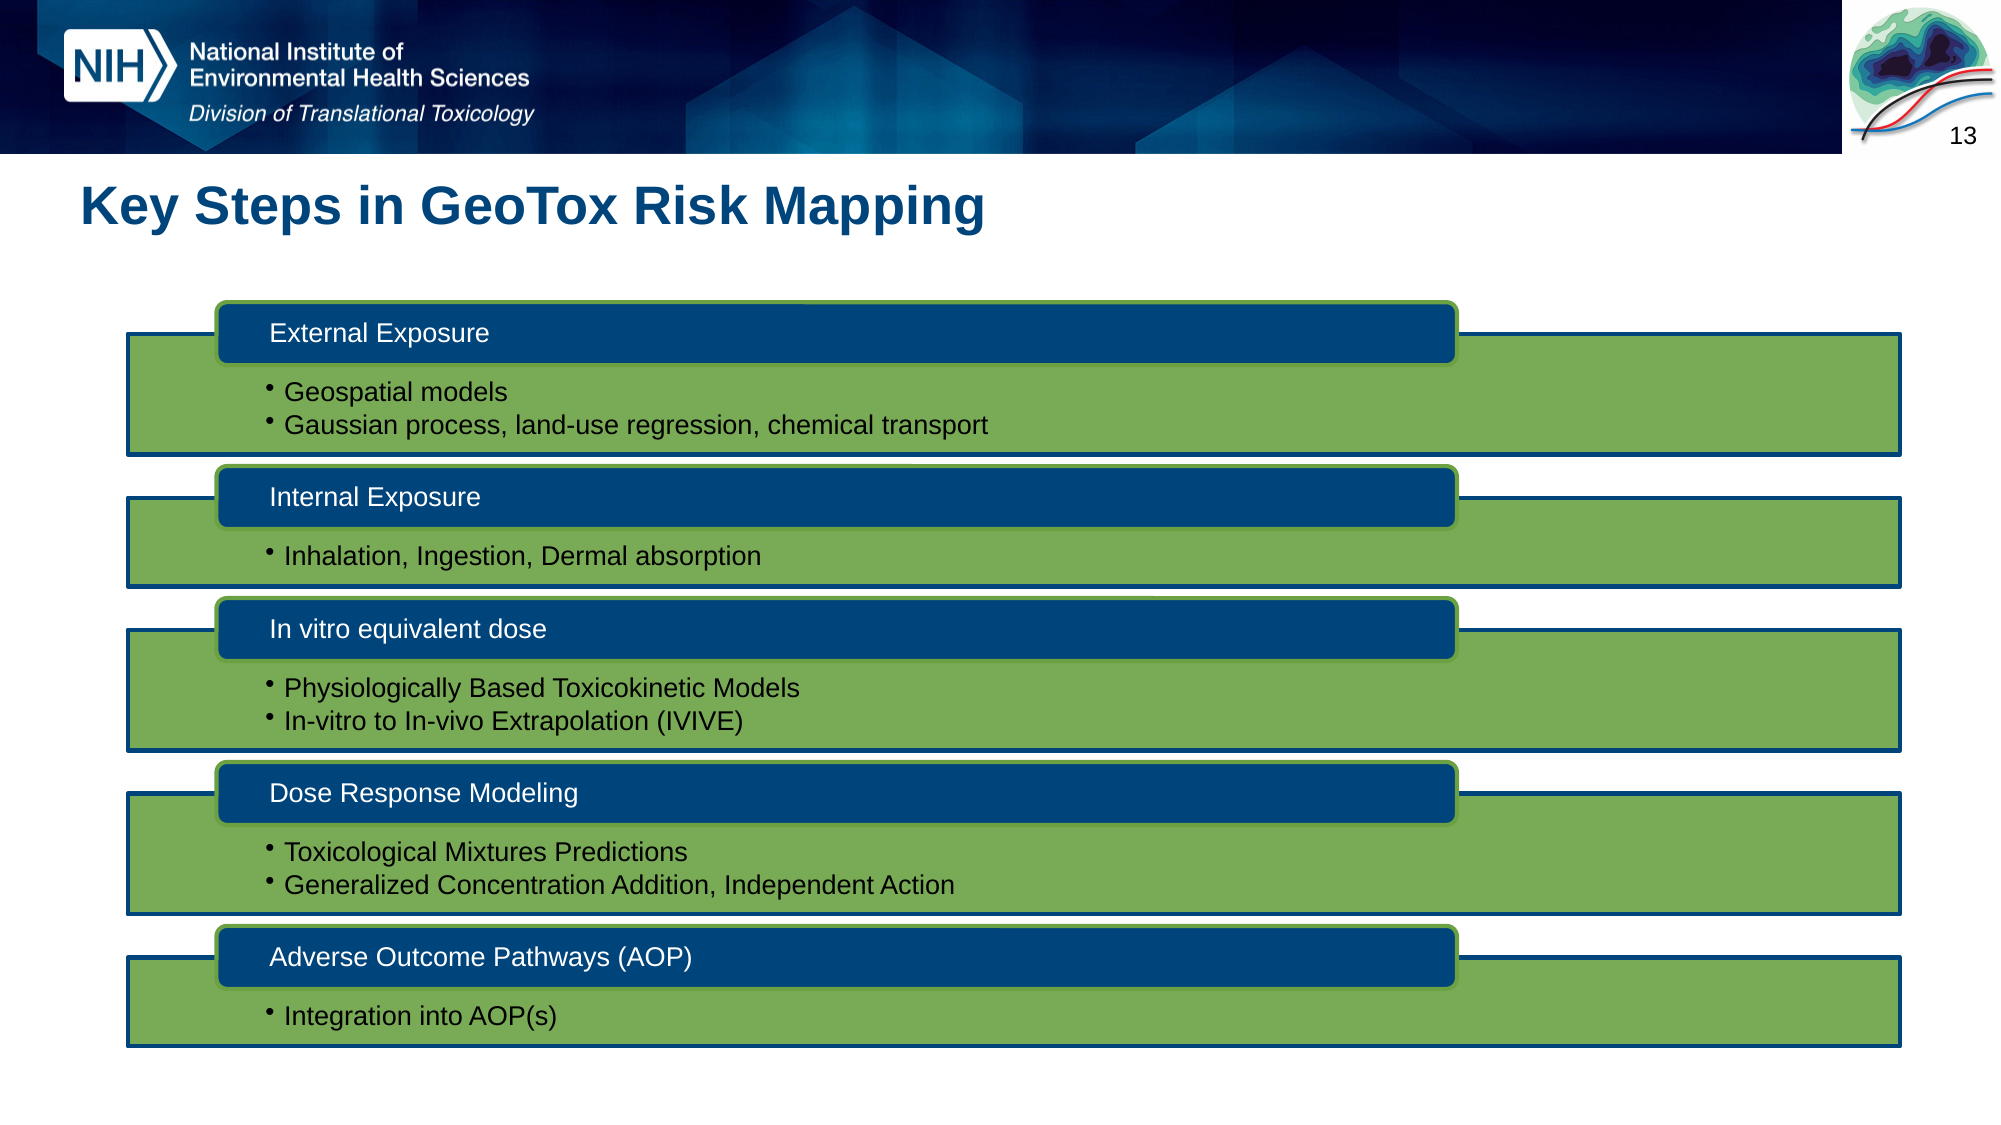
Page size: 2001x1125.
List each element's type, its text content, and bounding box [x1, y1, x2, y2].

picture [0, 0, 2000, 159]
title Key Steps in GeoTox Risk Mapping [65, 162, 1935, 283]
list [127, 286, 1901, 1063]
